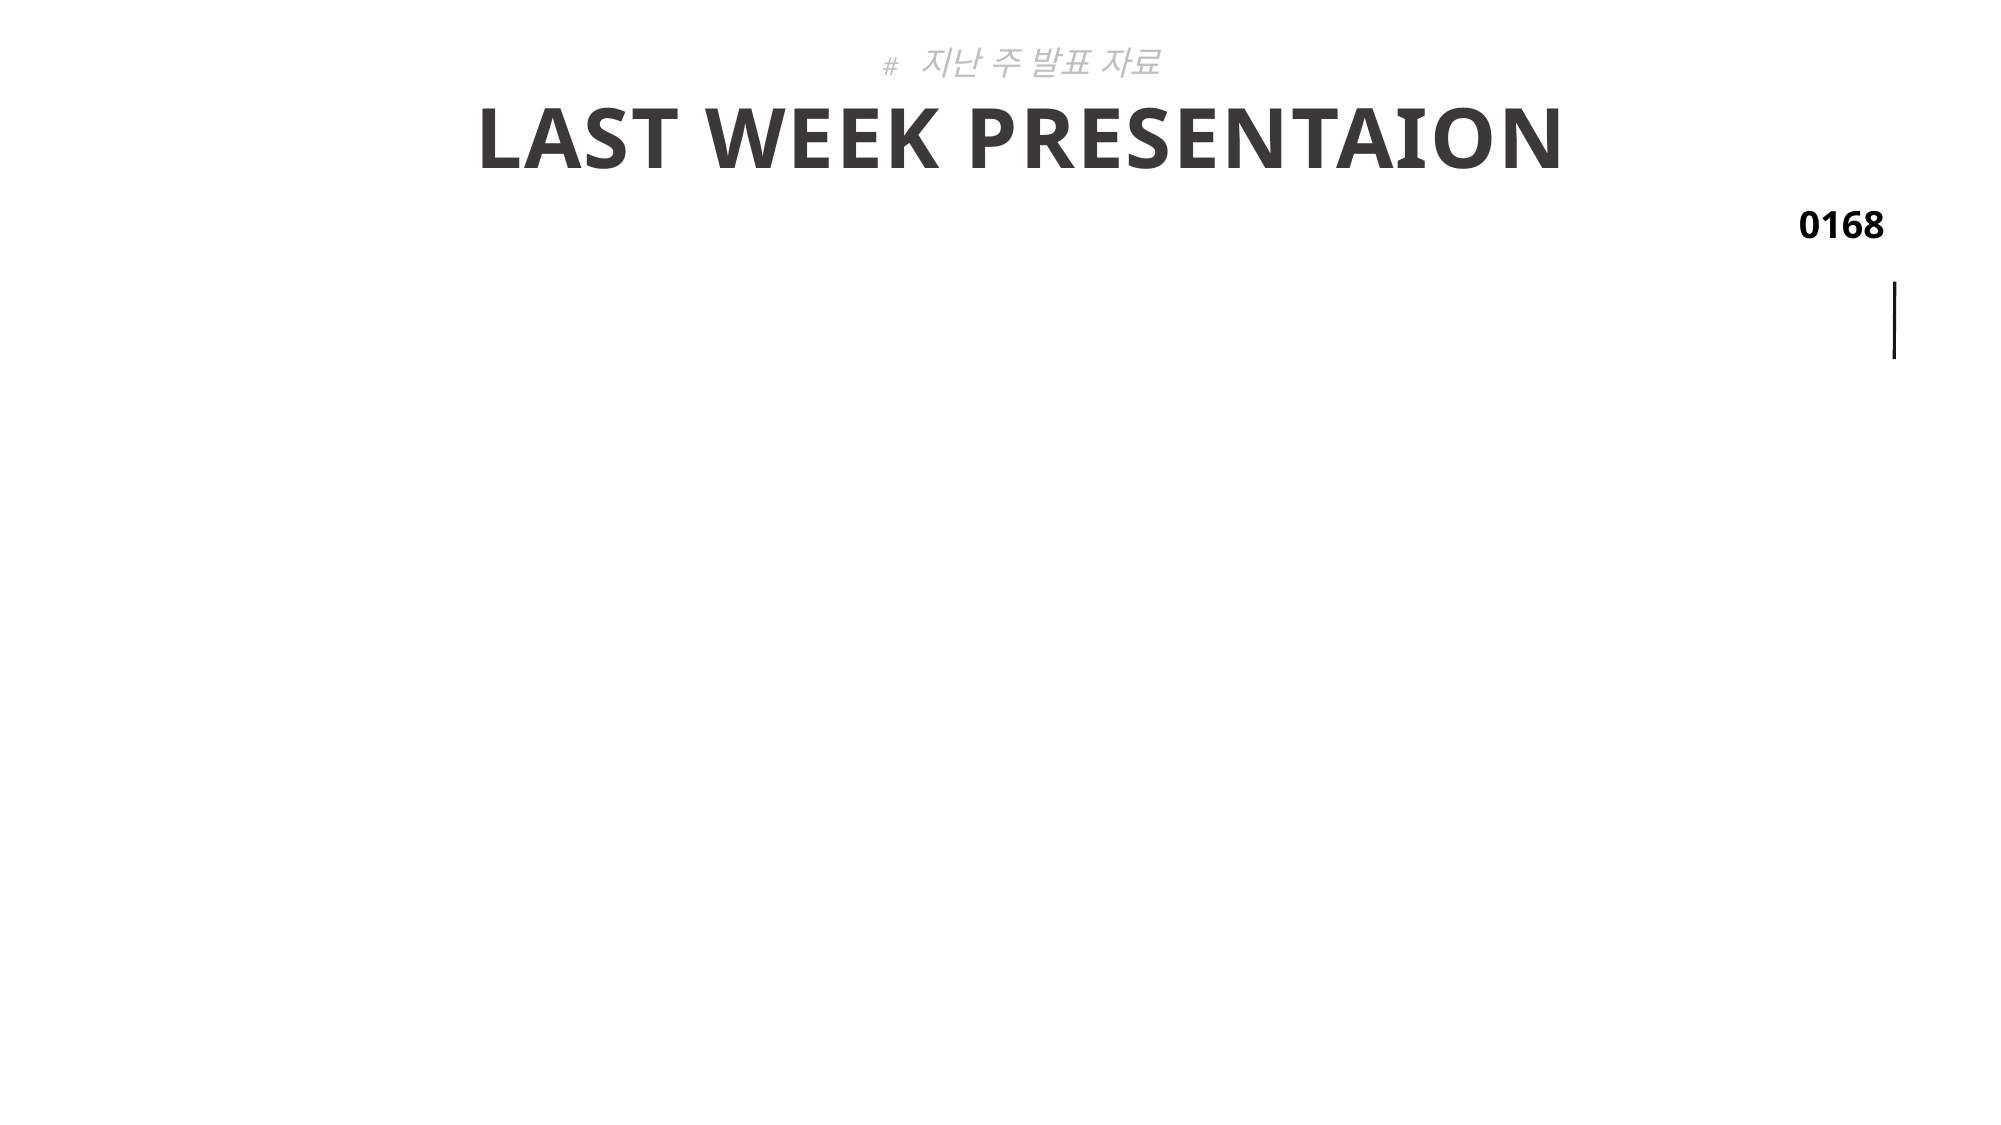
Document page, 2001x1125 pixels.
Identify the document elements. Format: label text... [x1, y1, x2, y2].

text_box LAST WEEK PRESENTAION [370, 89, 1672, 224]
text_box # 지난 주 발표 자료 [696, 39, 1346, 101]
